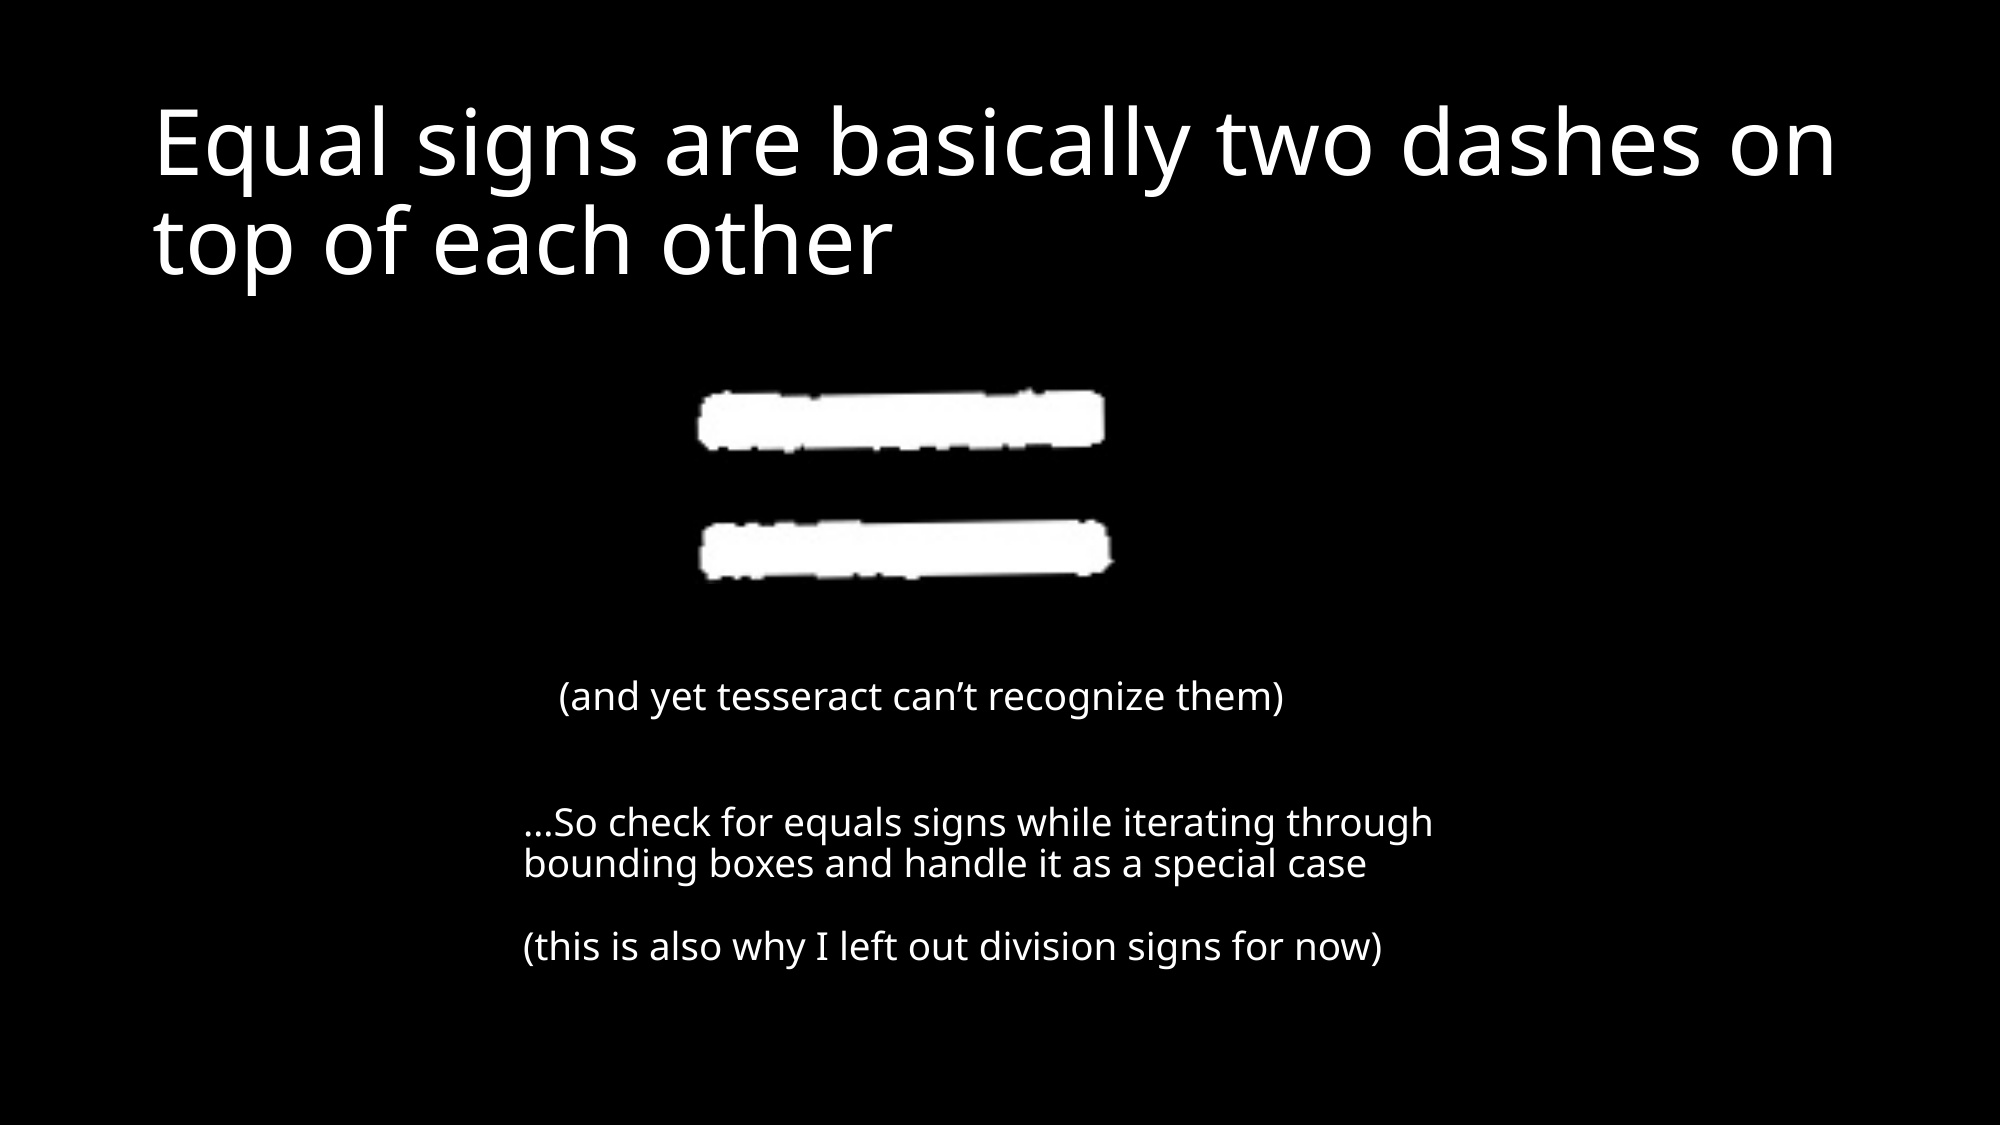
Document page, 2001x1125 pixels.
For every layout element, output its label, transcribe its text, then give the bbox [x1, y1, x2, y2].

title Equal signs are basically two dashes on top of each other [137, 59, 1863, 332]
text_box (and yet tesseract can’t recognize them) [543, 656, 1417, 739]
text_box …So check for equals signs while iterating through bounding boxes and handle it as a special case (this is also why I left out division signs for now) [508, 793, 1580, 979]
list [693, 385, 1119, 584]
